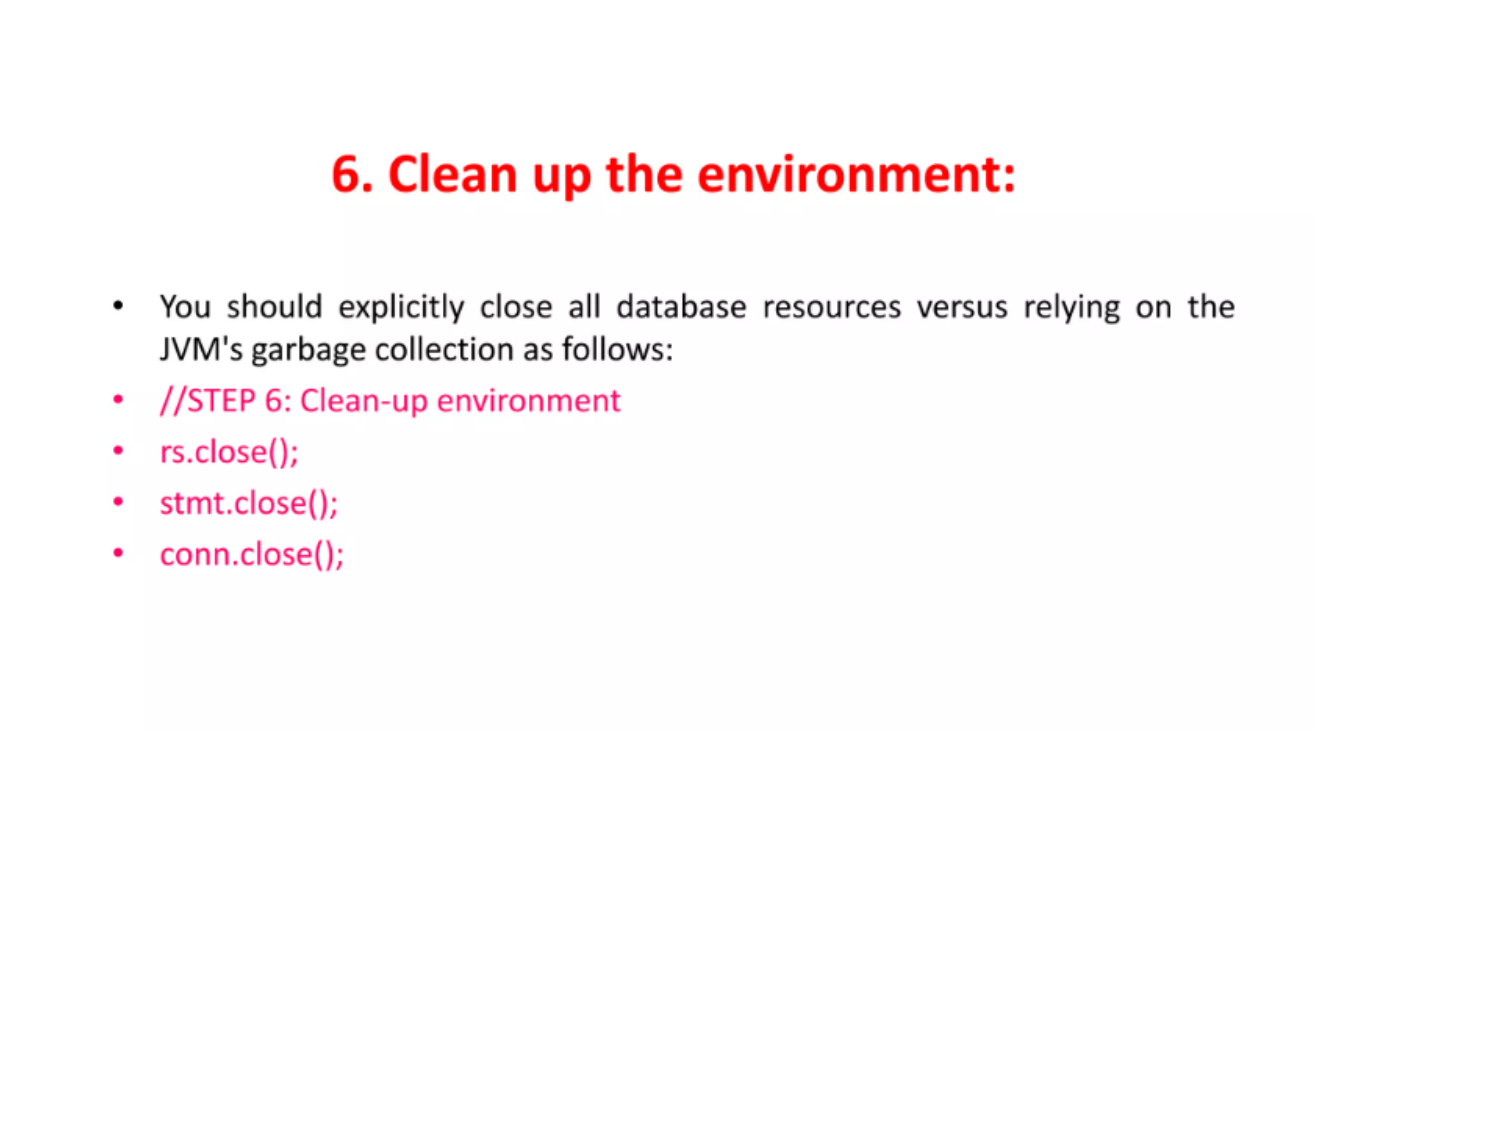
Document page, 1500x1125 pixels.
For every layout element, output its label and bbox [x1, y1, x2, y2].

list [37, 112, 1352, 732]
